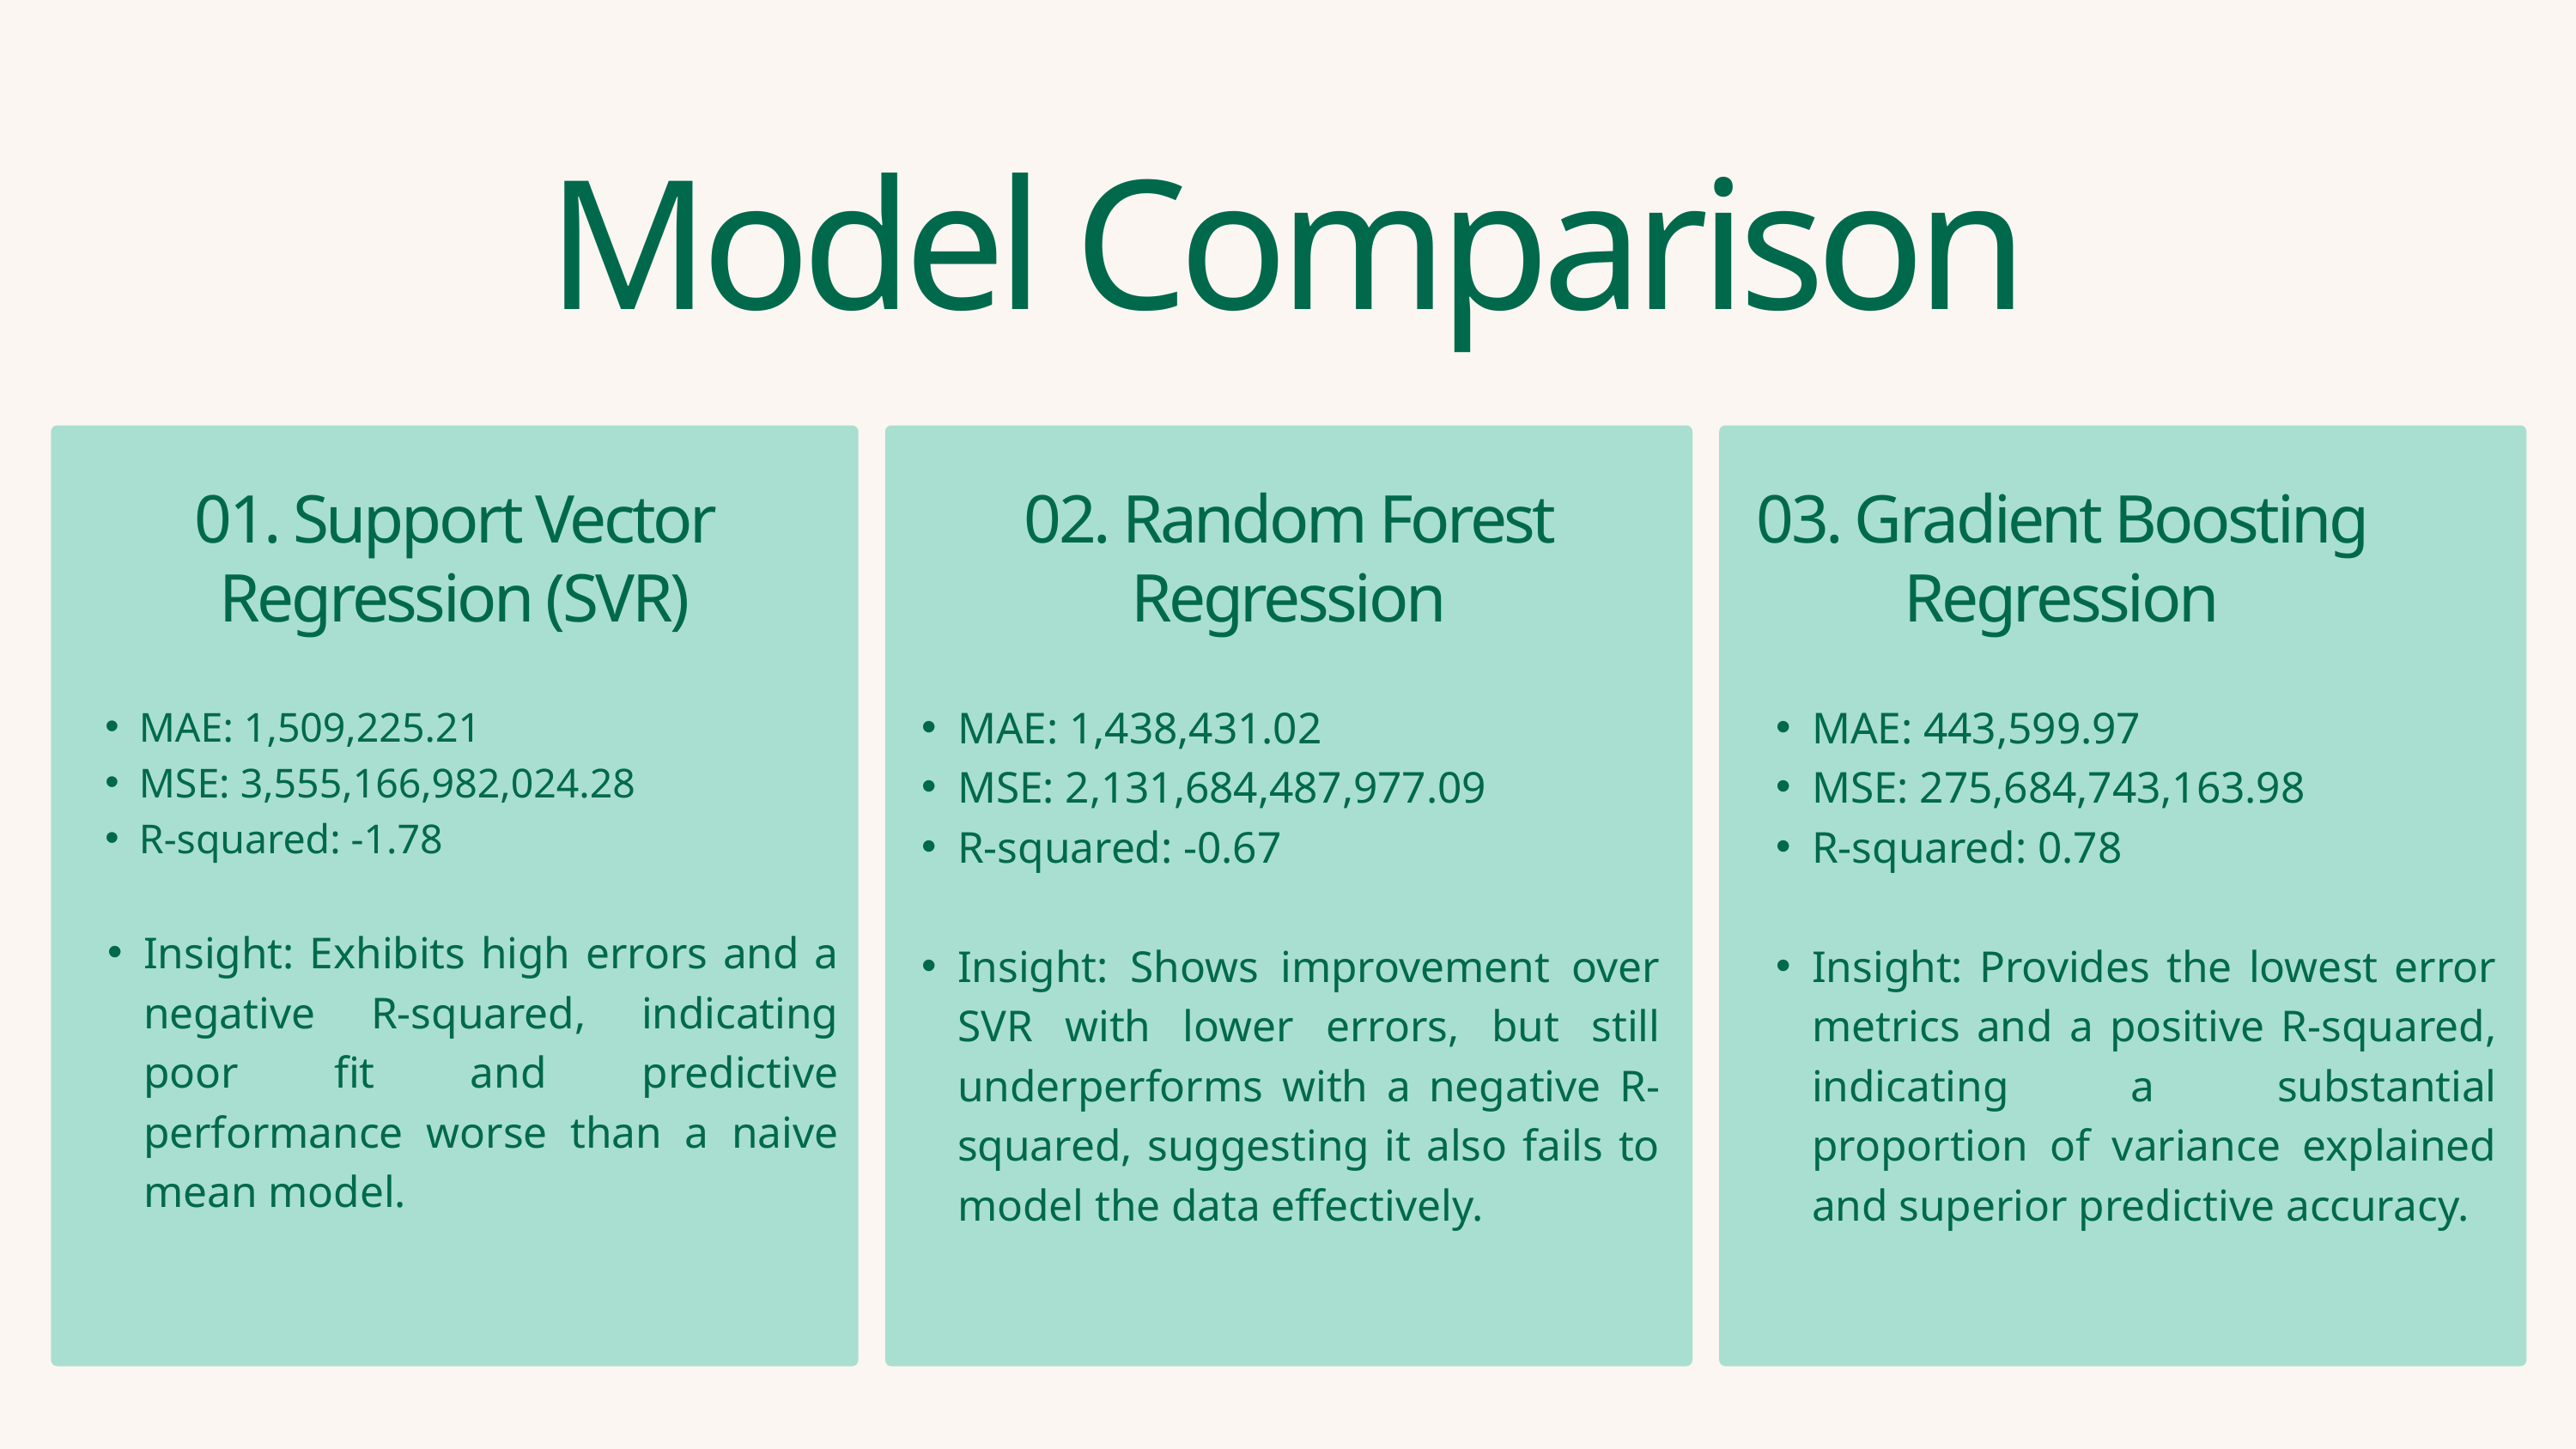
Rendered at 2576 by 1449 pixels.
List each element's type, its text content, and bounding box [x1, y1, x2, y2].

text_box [51, 425, 859, 1367]
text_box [884, 425, 1693, 1367]
text_box Model Comparison [311, 184, 2263, 346]
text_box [1718, 425, 2527, 1367]
